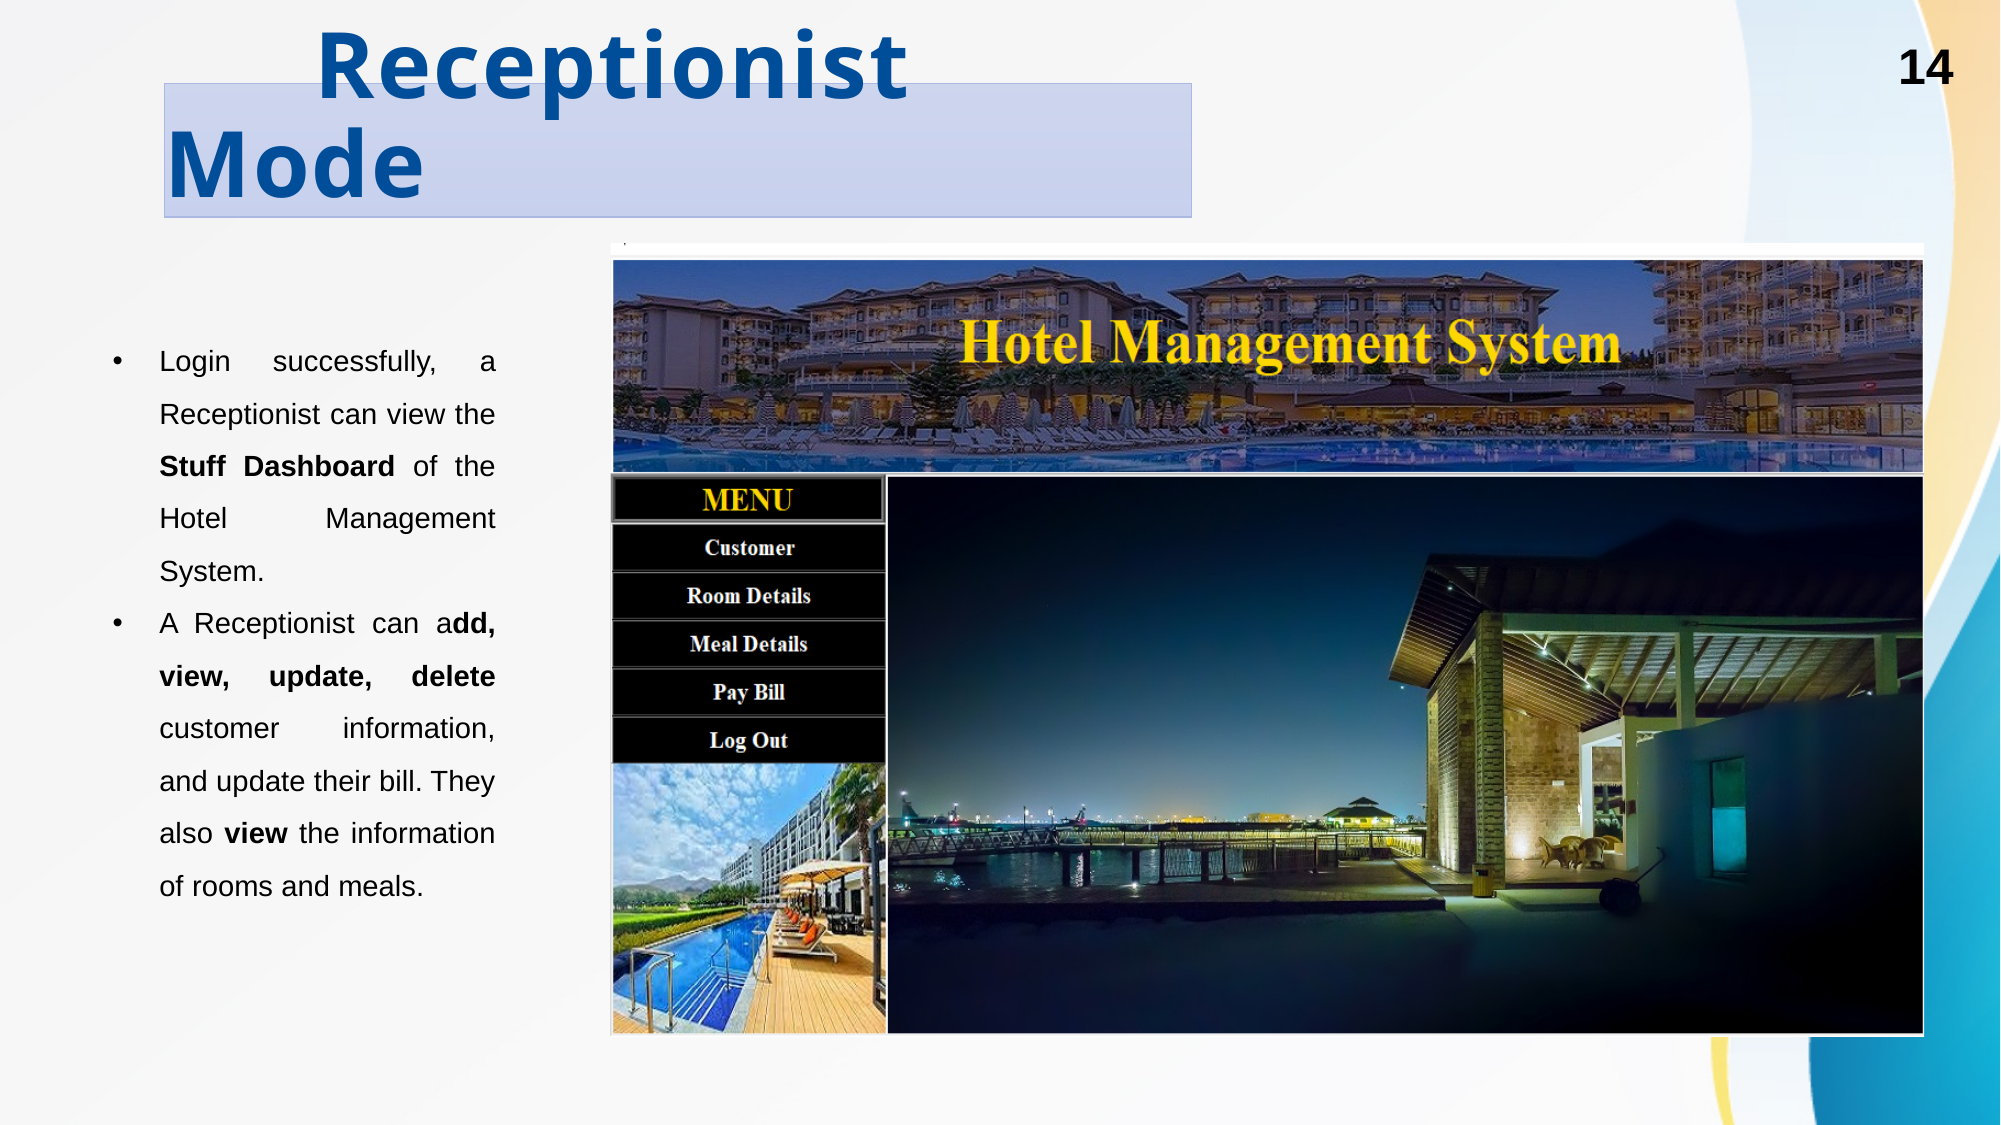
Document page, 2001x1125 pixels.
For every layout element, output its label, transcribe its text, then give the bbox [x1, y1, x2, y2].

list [610, 243, 1925, 1037]
text_box Receptionist Mode [164, 83, 1192, 218]
picture [0, 0, 2001, 1125]
text_box Login successfully, a Receptionist can view the Stuff Dashboard of the Hotel Management System. A Receptionist can add, view, update, delete customer information, and update their bill. They also view the information of rooms and meals. [97, 317, 511, 910]
text_box 14 [1876, 27, 1969, 106]
